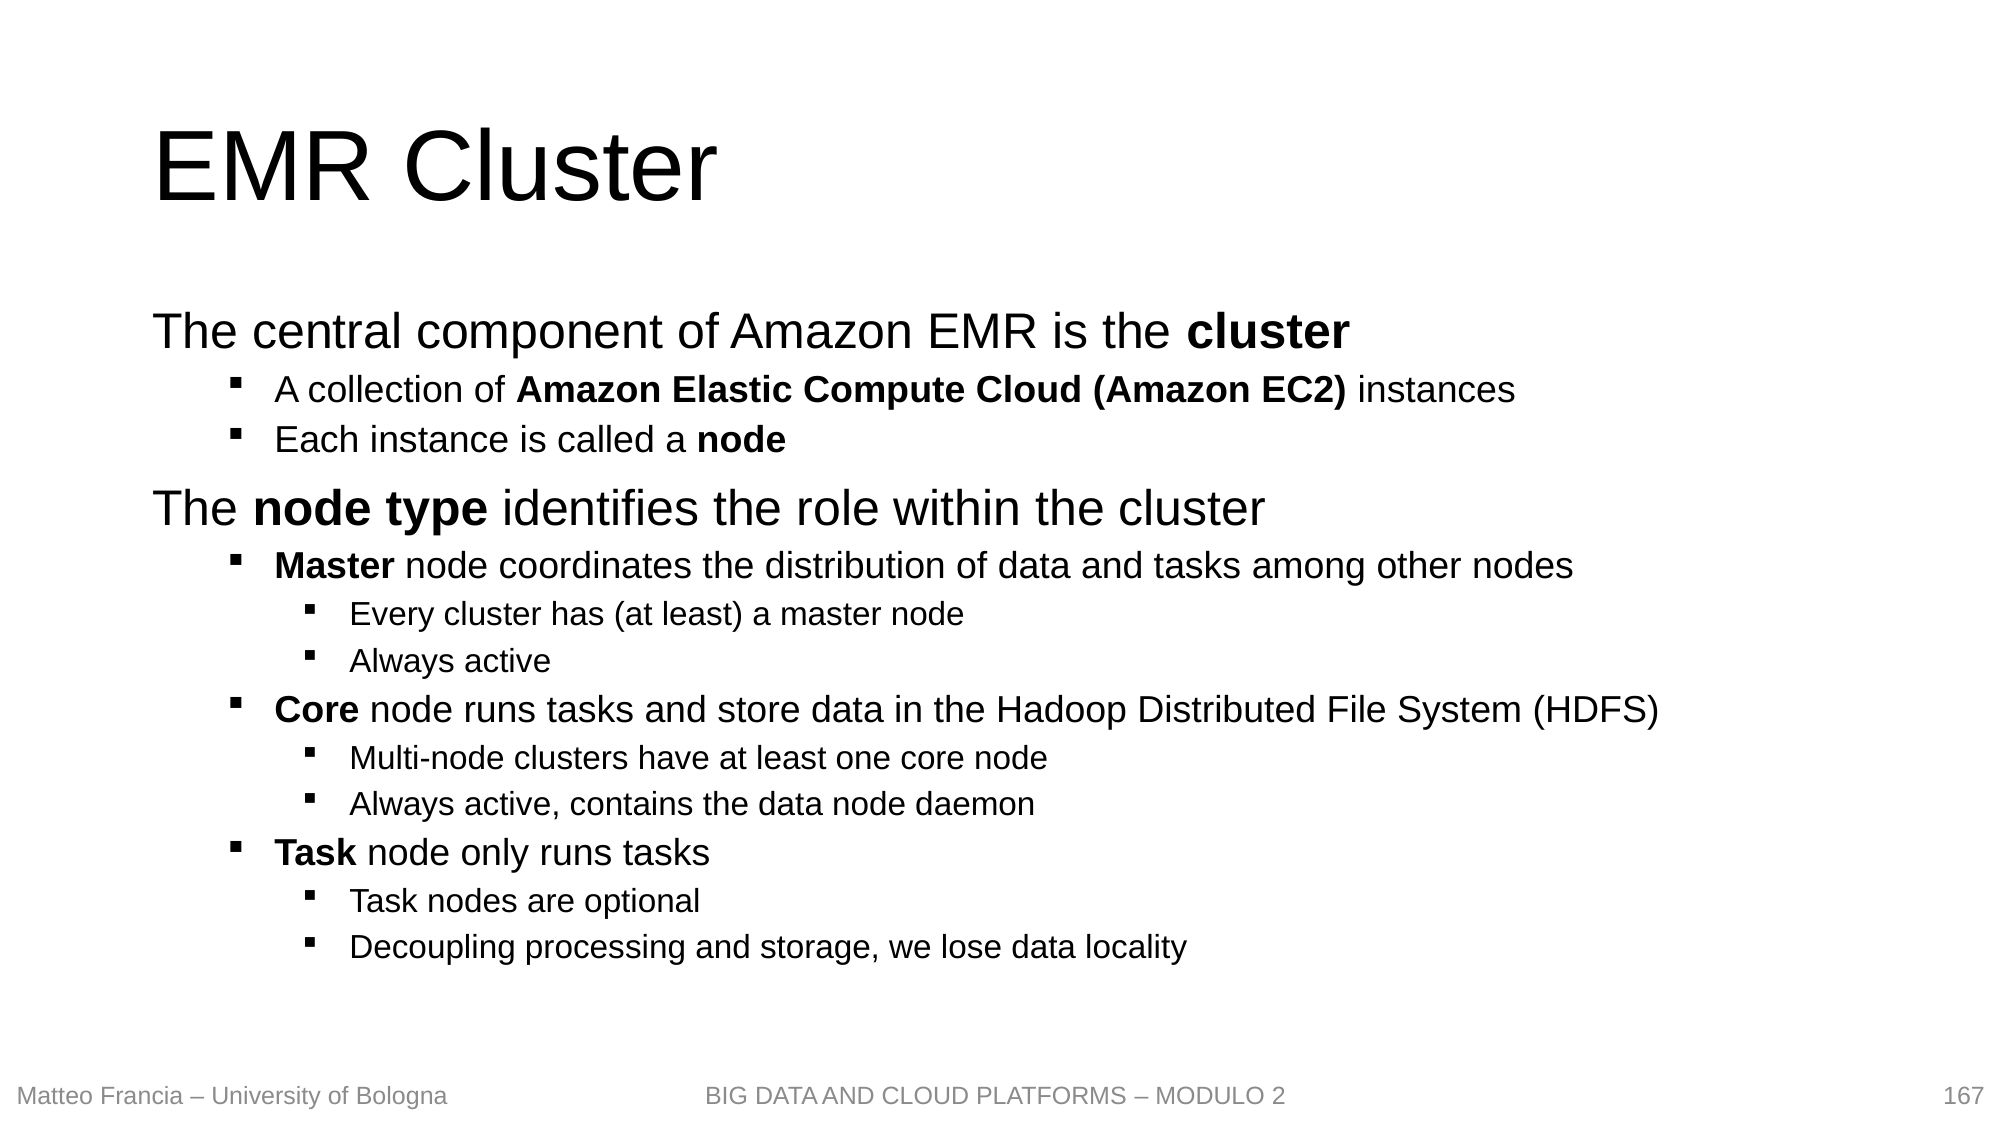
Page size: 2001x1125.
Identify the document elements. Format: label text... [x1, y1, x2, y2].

list The central component of Amazon EMR is the cluster A collection of Amazon Elastic Compute Cloud (Amazon EC2) instances Each instance is called a node The node type identifies the role within the cluster Master node coordinates the distribution of data and tasks among other nodes Every cluster has (at least) a master node Always active Core node runs tasks and store data in the Hadoop Distributed File System (HDFS) Multi-node clusters have at least one core node Always active, contains the data node daemon Task node only runs tasks Task nodes are optional Decoupling processing and storage, we lose data locality [137, 278, 1863, 993]
title EMR Cluster [137, 59, 1863, 278]
footer Matteo Francia – University of Bologna [0, 1065, 466, 1125]
slide_number 167 [1550, 1065, 2000, 1125]
